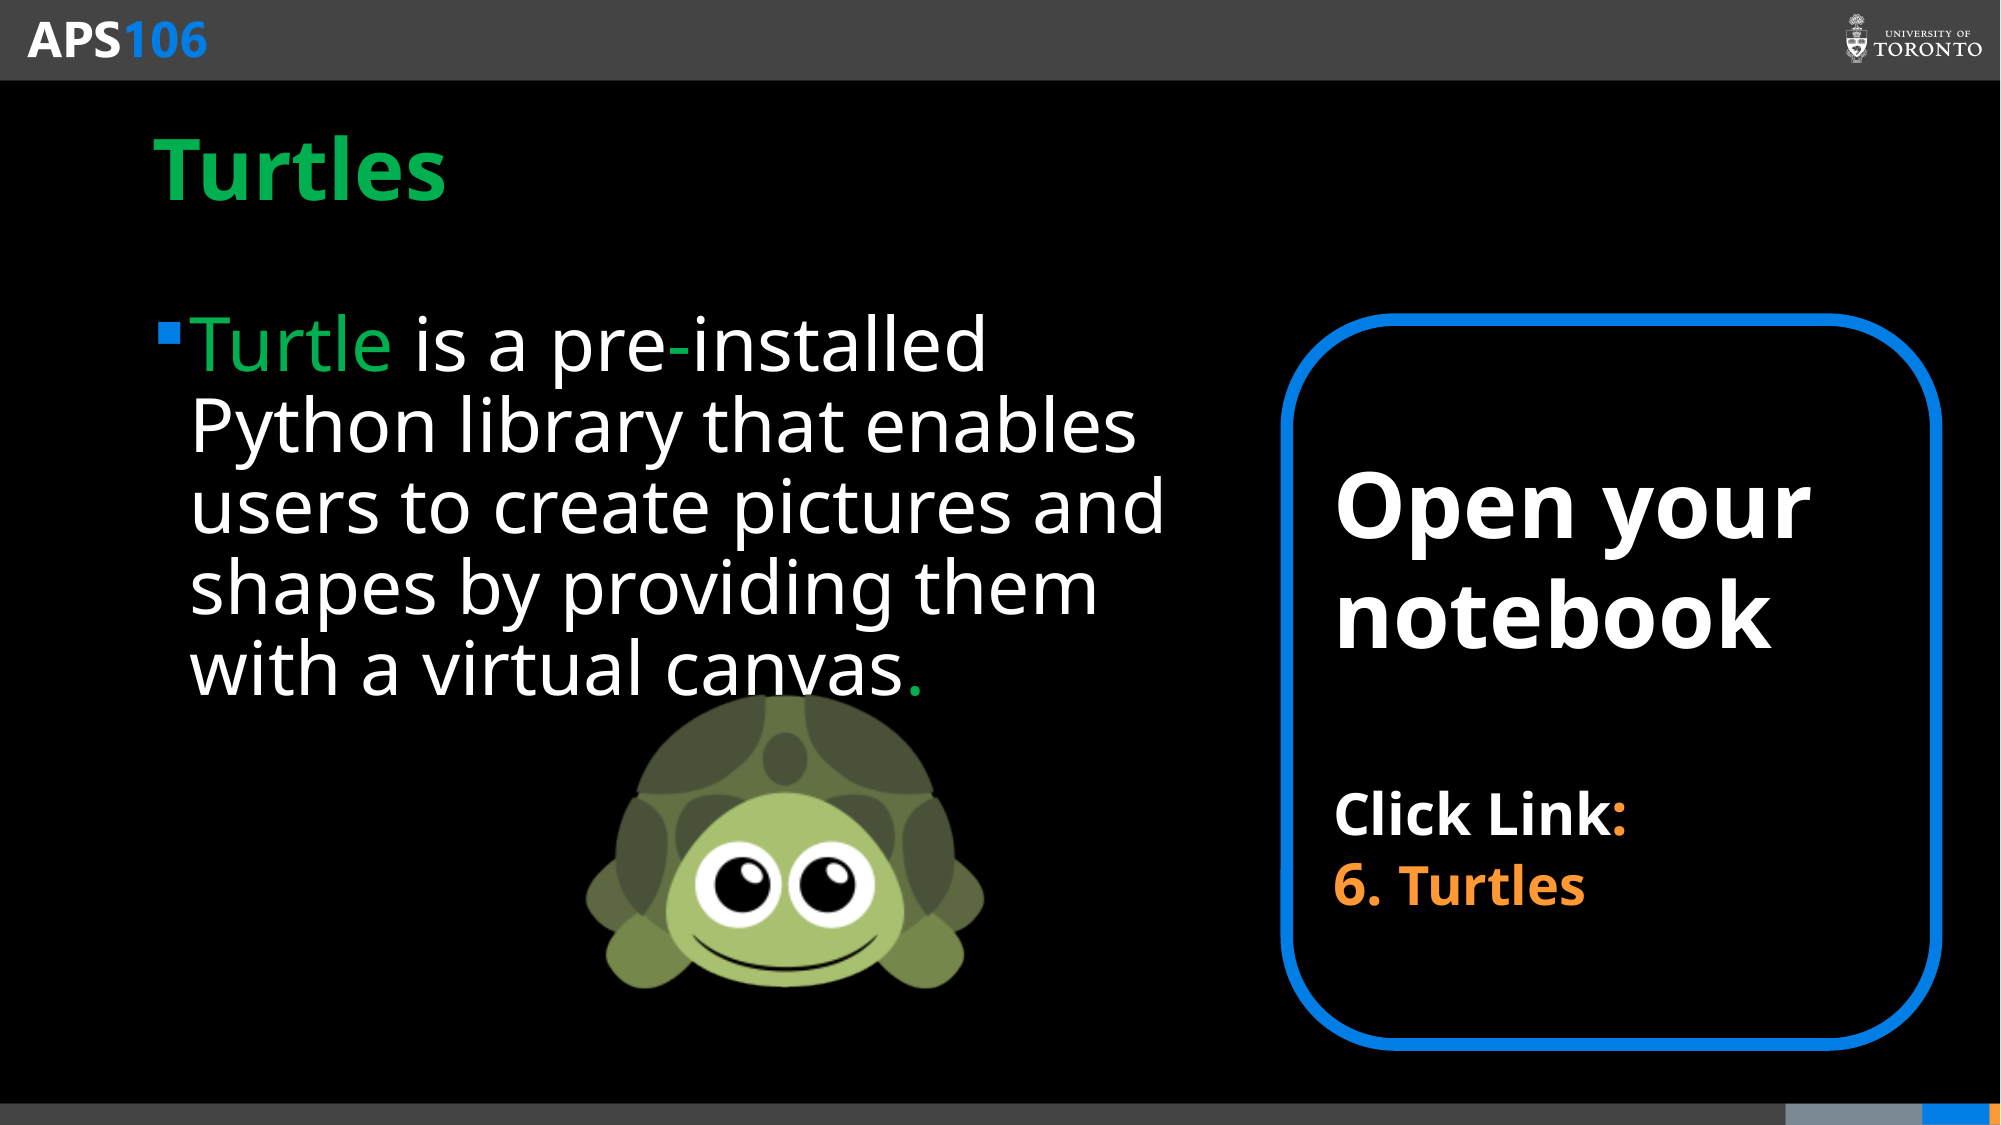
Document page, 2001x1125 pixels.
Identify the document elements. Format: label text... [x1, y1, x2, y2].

text_box Open your notebook Click Link: 6. Turtles [1285, 318, 1938, 1046]
title Turtles [137, 119, 1863, 227]
list Turtle is a pre-installed Python library that enables users to create pictures and shapes by providing them with a virtual canvas. [137, 299, 1247, 1093]
picture [0, 0, 2001, 1125]
